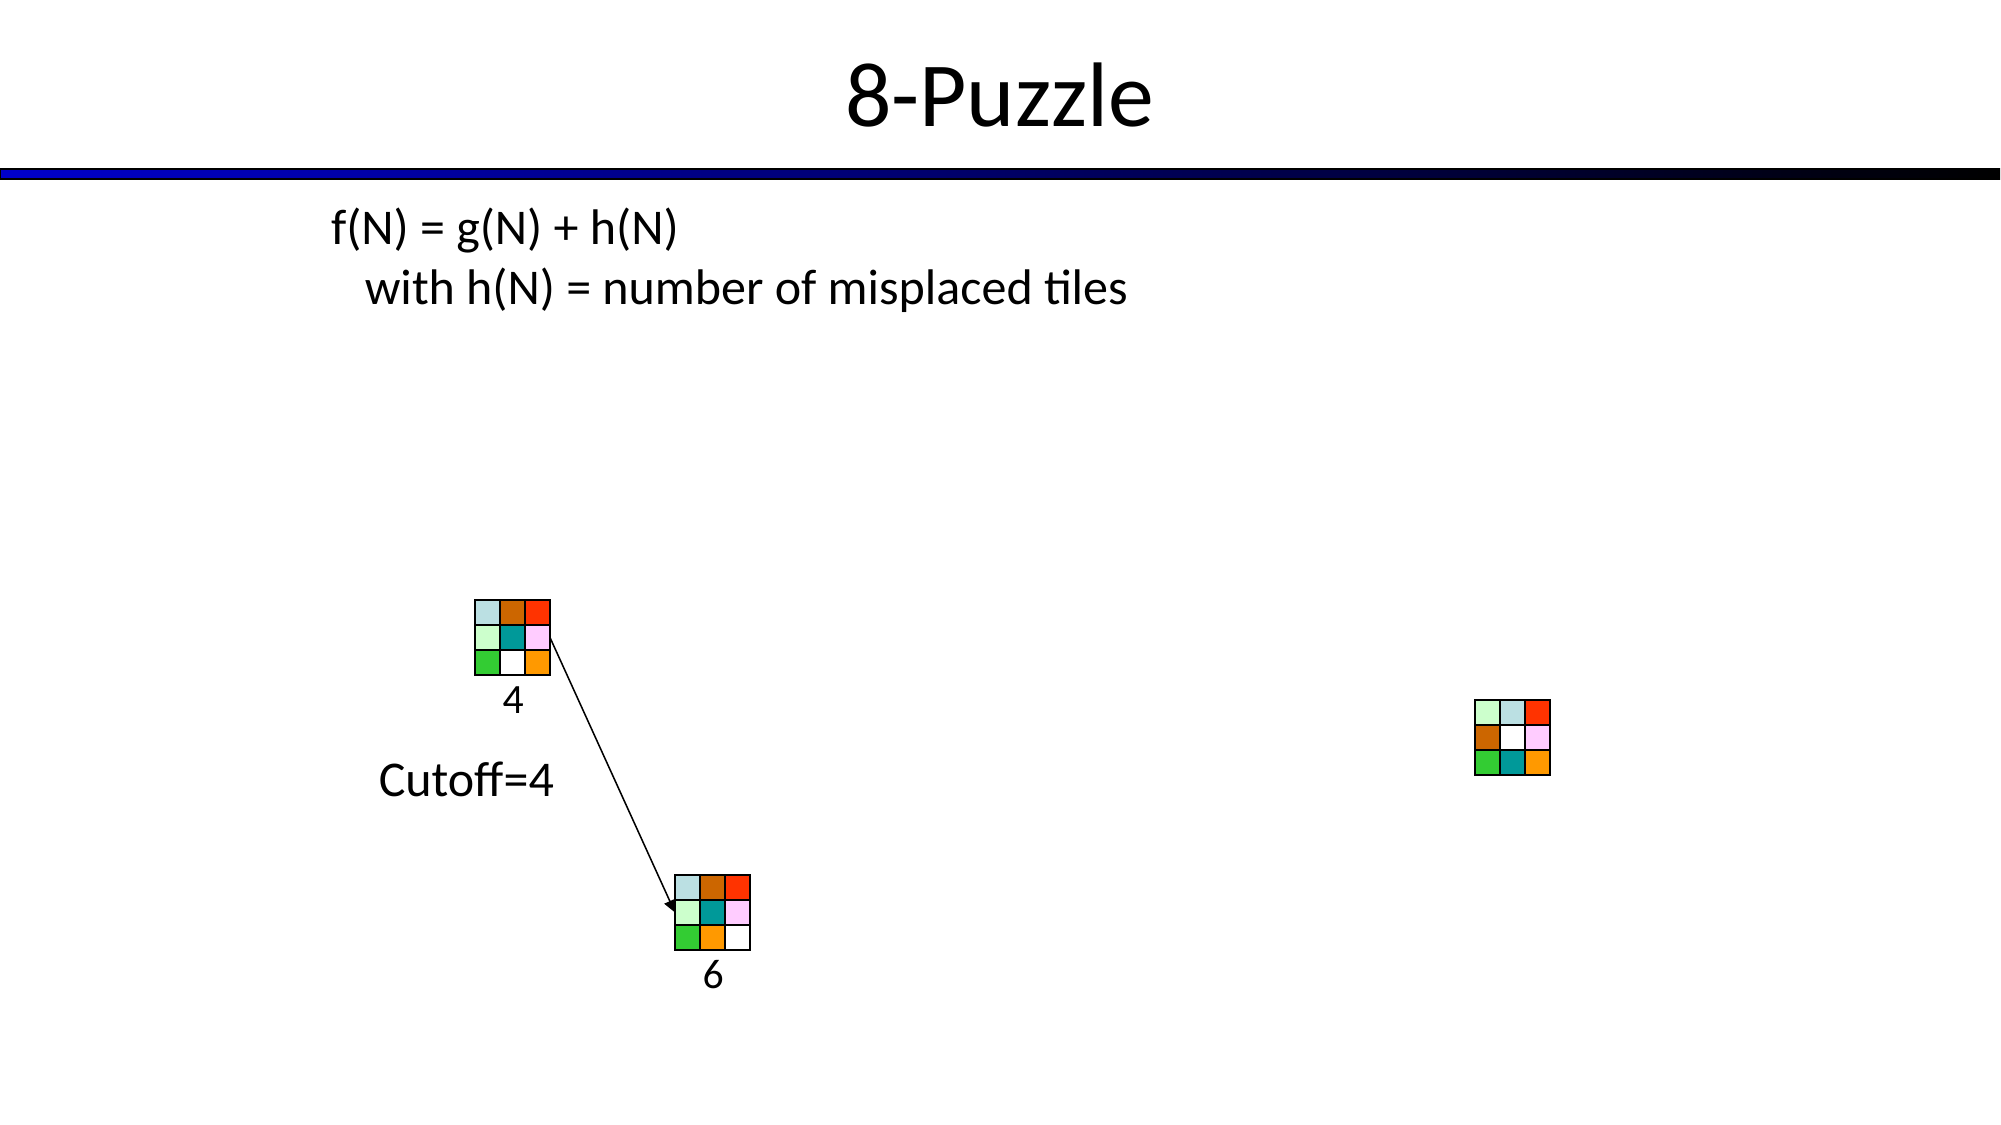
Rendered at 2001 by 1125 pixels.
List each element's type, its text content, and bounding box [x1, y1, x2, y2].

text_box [474, 599, 551, 730]
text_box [1474, 699, 1551, 776]
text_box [549, 637, 751, 1005]
text_box f(N) = g(N) + h(N) with h(N) = number of misplaced tiles [316, 187, 1144, 323]
text_box 8-Puzzle [0, 0, 2000, 184]
text_box Cutoff=4 [364, 739, 544, 815]
